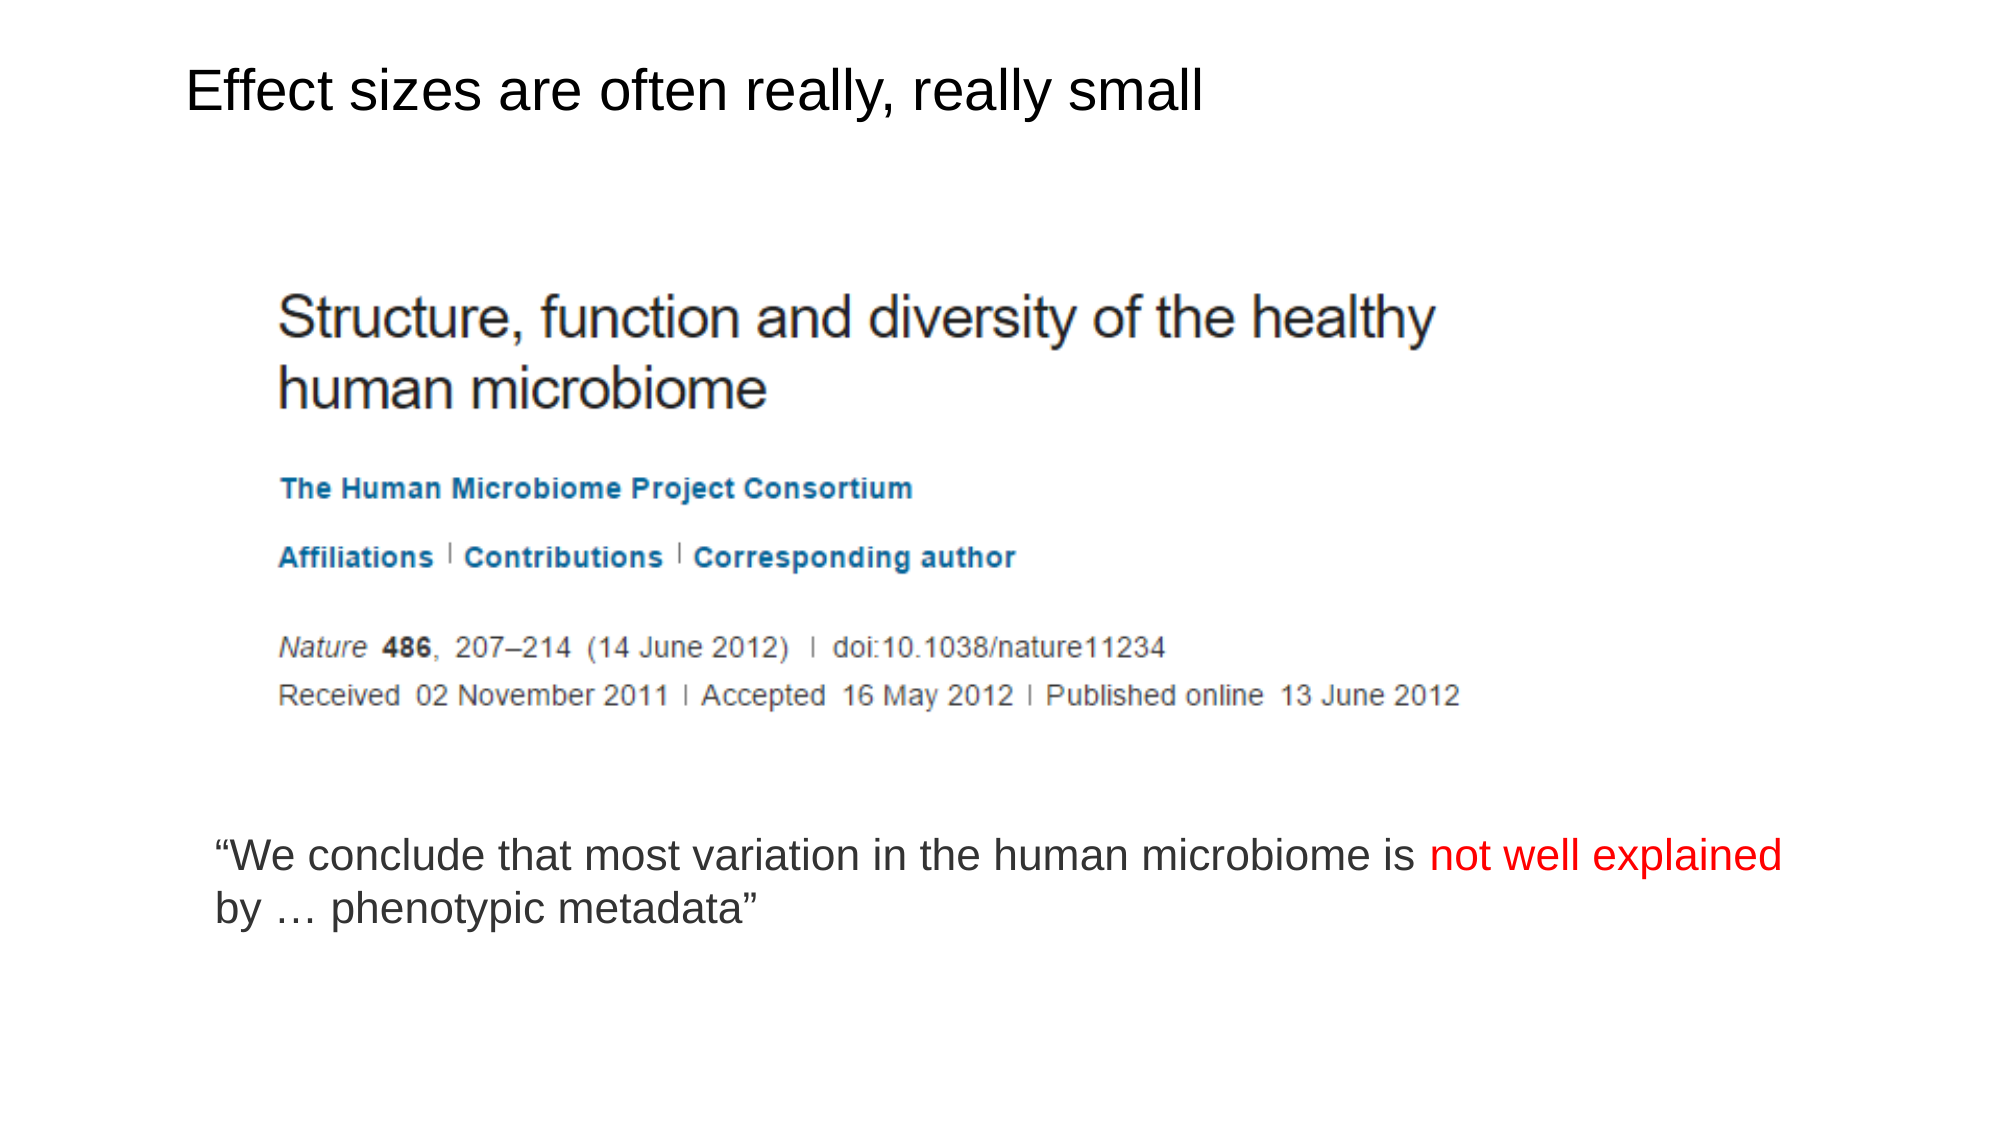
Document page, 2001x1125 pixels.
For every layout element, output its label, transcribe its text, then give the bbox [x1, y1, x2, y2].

picture [266, 265, 1603, 731]
text_box “We conclude that most variation in the human microbiome is not well explained by … phenotypic metadata” [199, 818, 1817, 940]
text_box Effect sizes are often really, really small [170, 44, 1222, 130]
